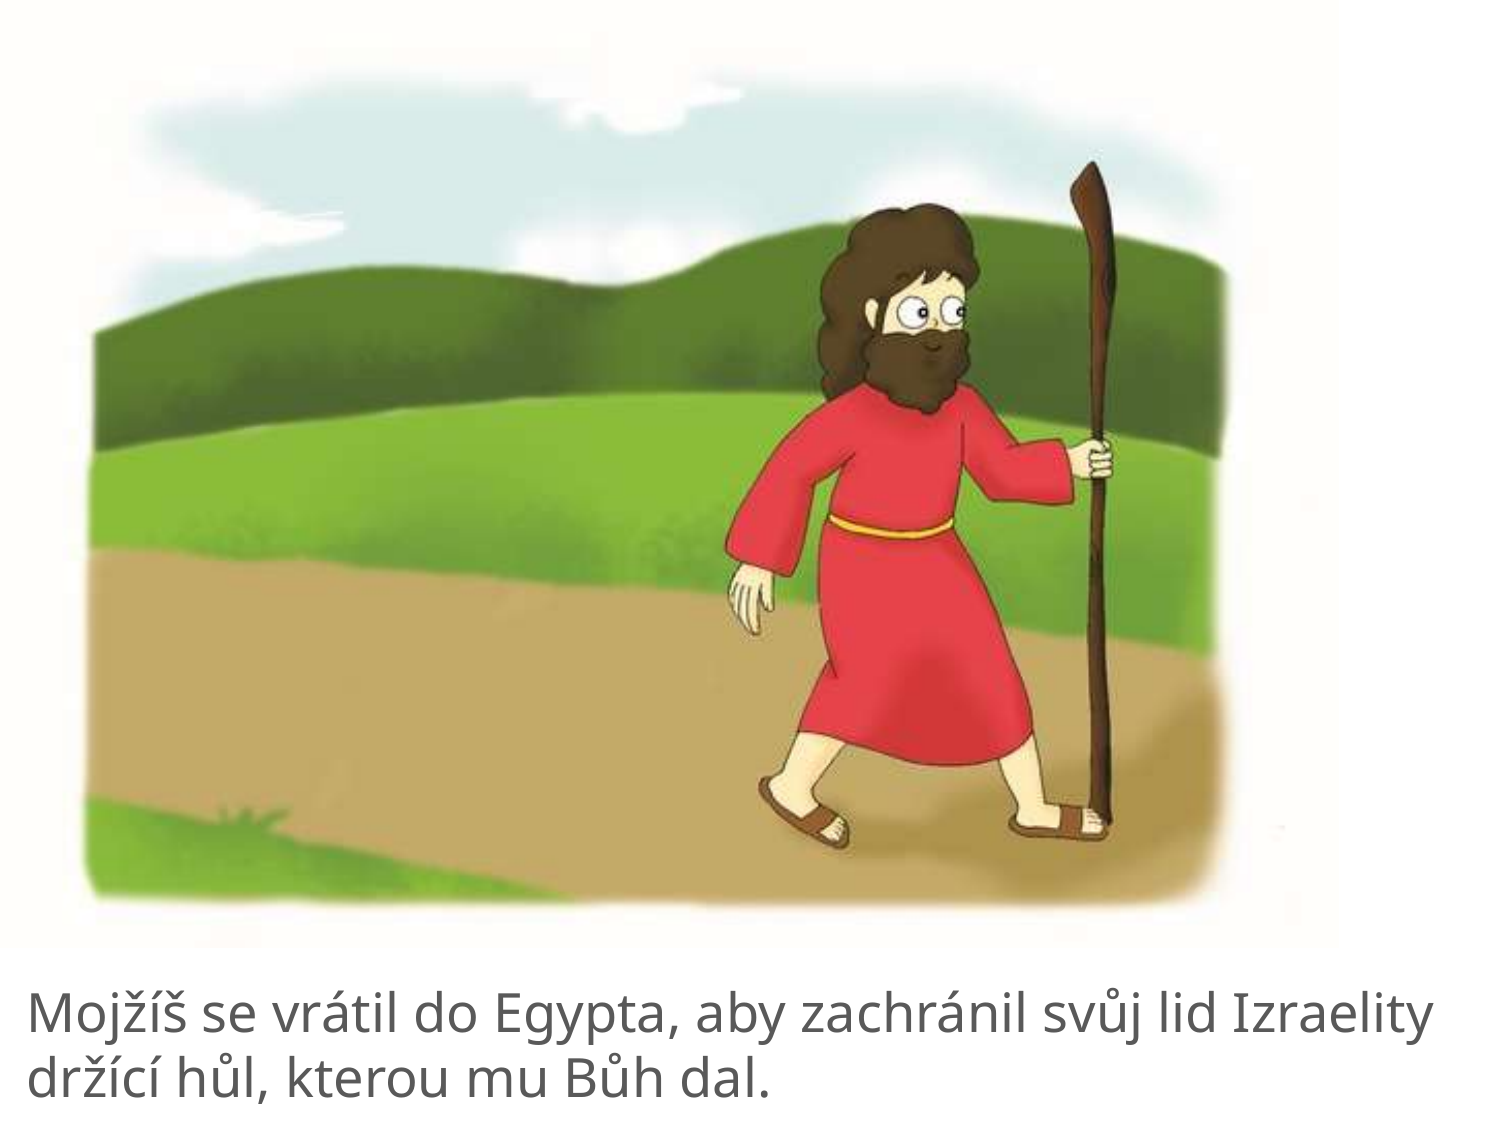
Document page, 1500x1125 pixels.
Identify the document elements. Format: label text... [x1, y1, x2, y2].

picture [0, 0, 1339, 948]
text_box Mojžíš se vrátil do Egypta, aby zachránil svůj lid Izraelity držící hůl, kterou mu Bůh dal. [11, 971, 1498, 1116]
